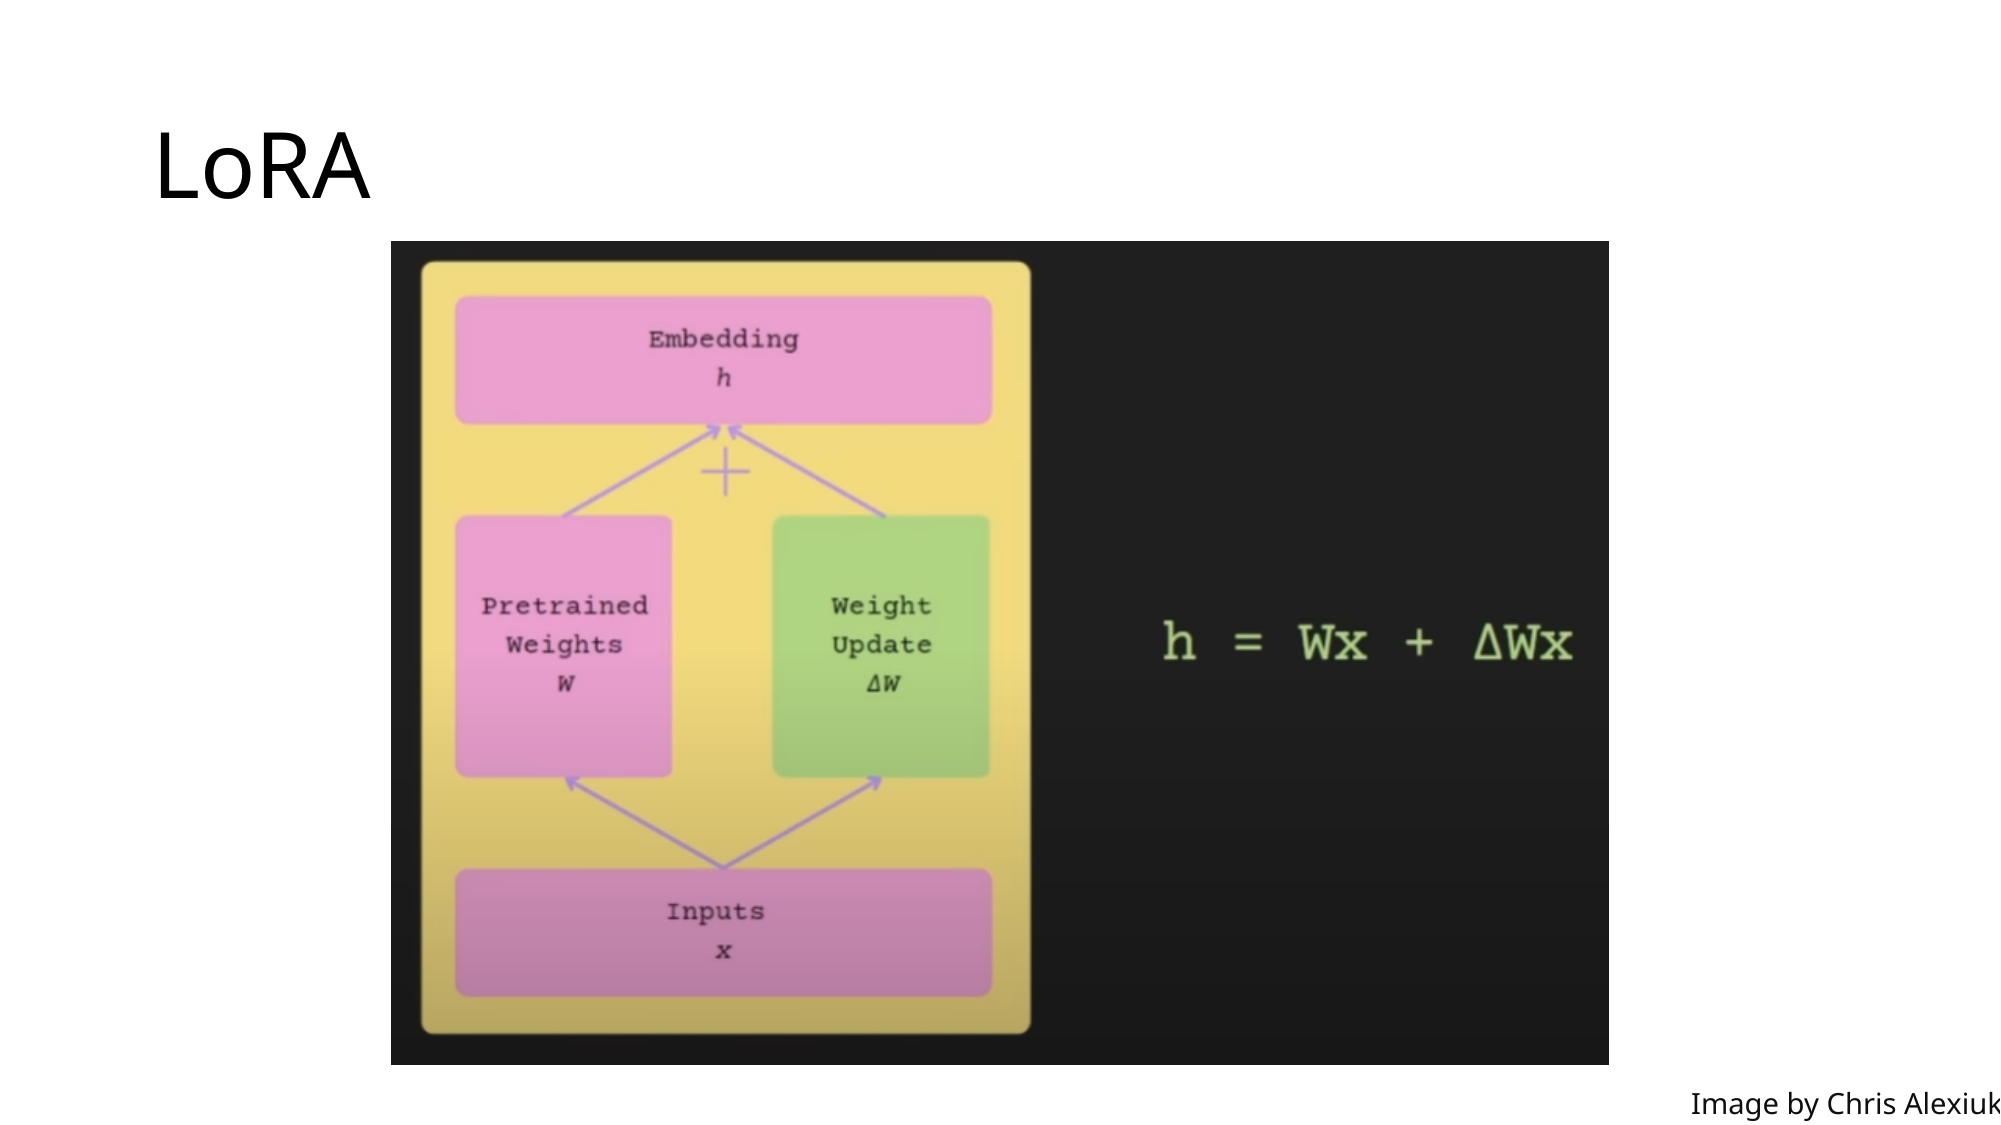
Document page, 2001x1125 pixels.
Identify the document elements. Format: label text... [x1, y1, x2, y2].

picture [391, 241, 1609, 1066]
title LoRA [137, 59, 1863, 278]
text_box Image by Chris Alexiuk [1676, 1077, 2000, 1125]
